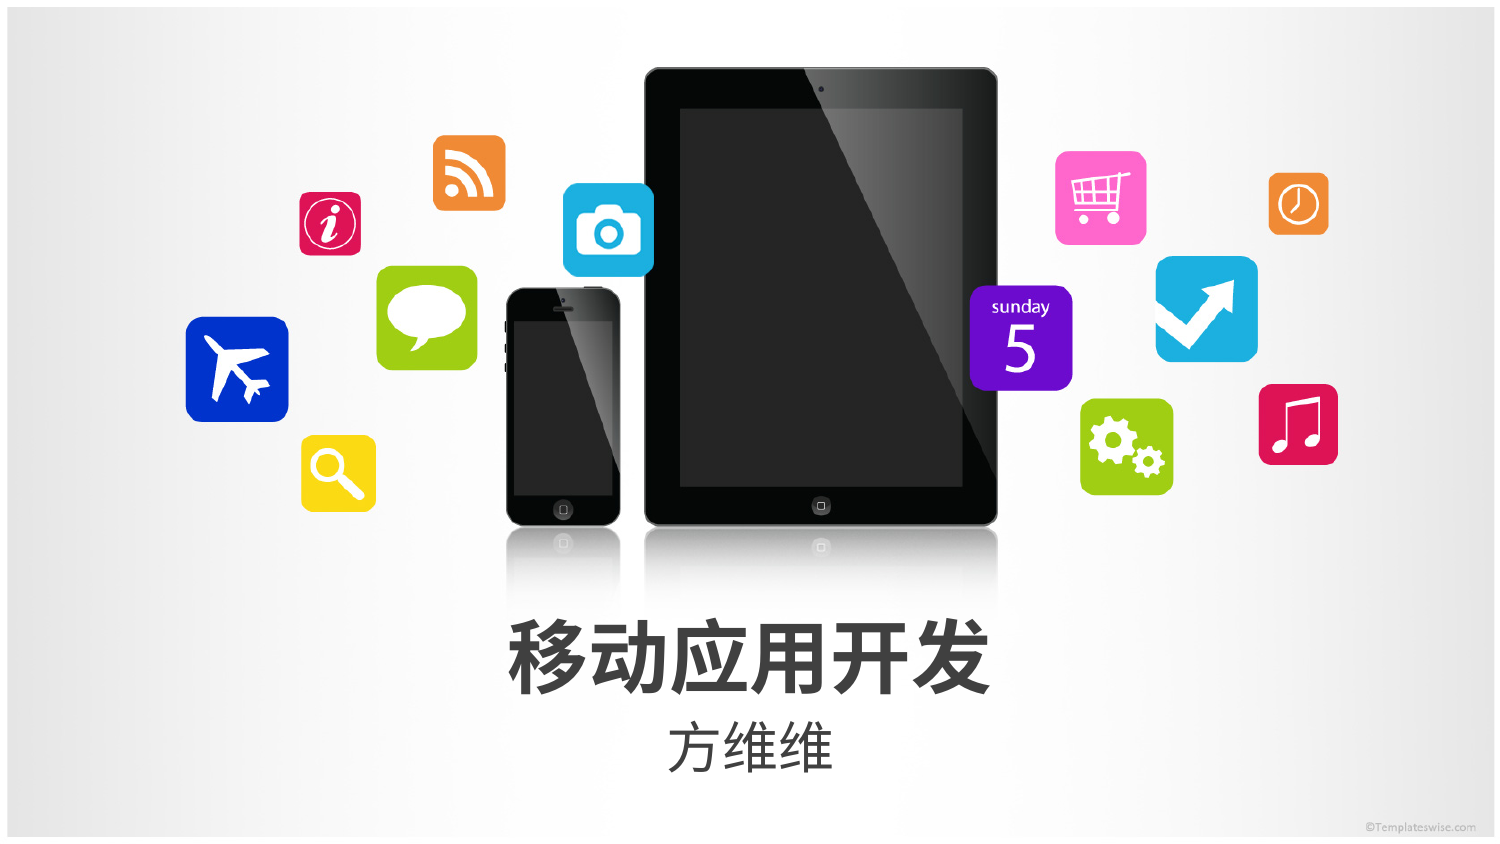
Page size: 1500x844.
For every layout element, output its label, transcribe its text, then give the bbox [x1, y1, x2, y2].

subtitle 方维维 [225, 705, 1275, 788]
title 移动应用开发 [112, 599, 1388, 712]
picture [0, 0, 1500, 844]
